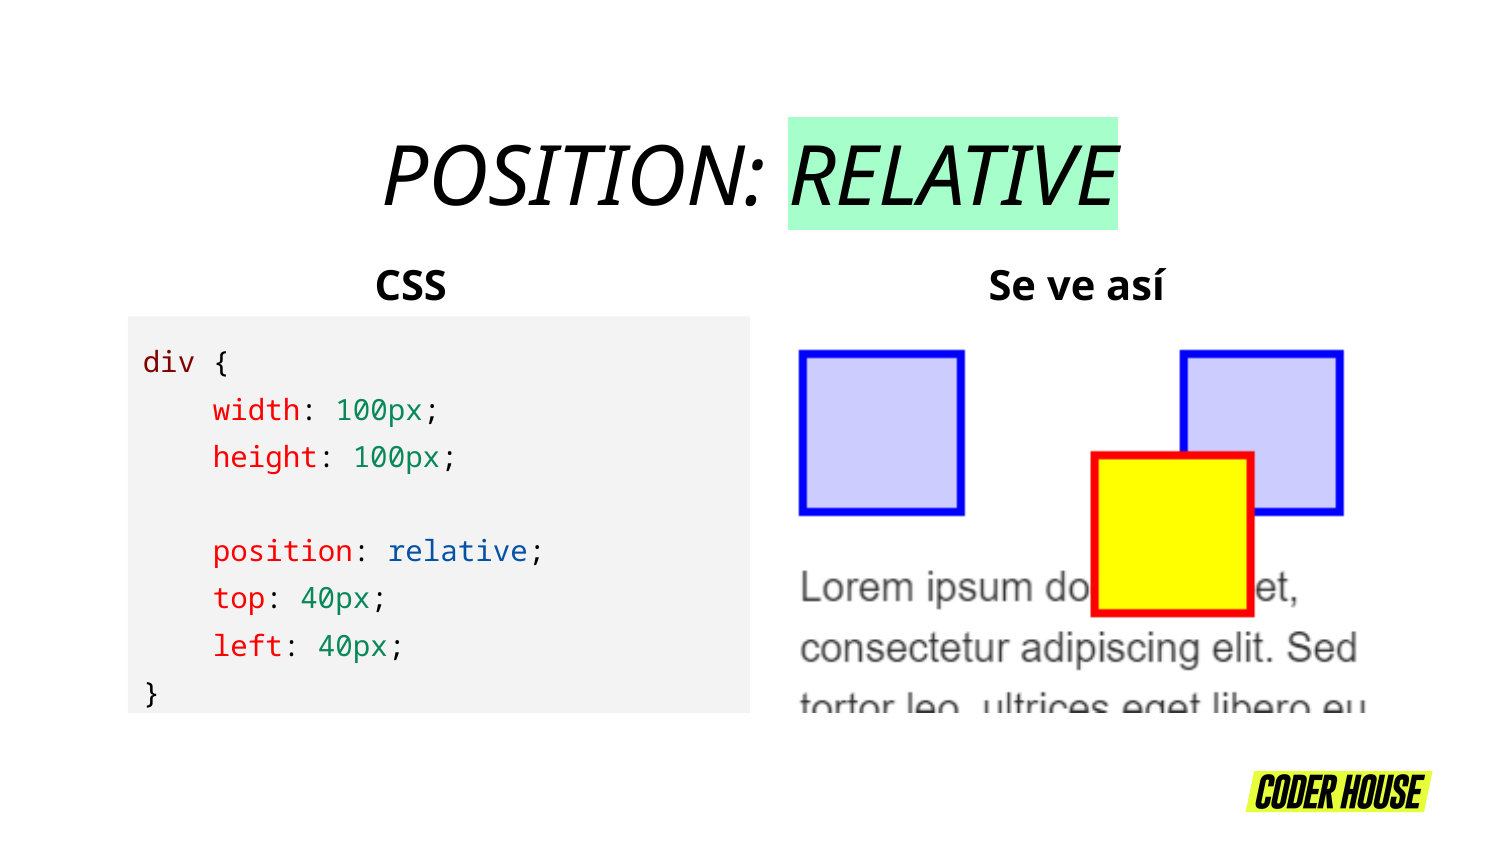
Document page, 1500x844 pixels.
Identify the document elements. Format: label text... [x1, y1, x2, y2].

text_box CSS [359, 243, 546, 317]
text_box Se ve así [973, 243, 1197, 314]
text_box POSITION: RELATIVE [238, 92, 1262, 207]
text_box div { width: 100px; height: 100px; position: relative; top: 40px; left: 40px; } [127, 316, 750, 713]
picture [1241, 764, 1437, 819]
picture [775, 316, 1395, 714]
